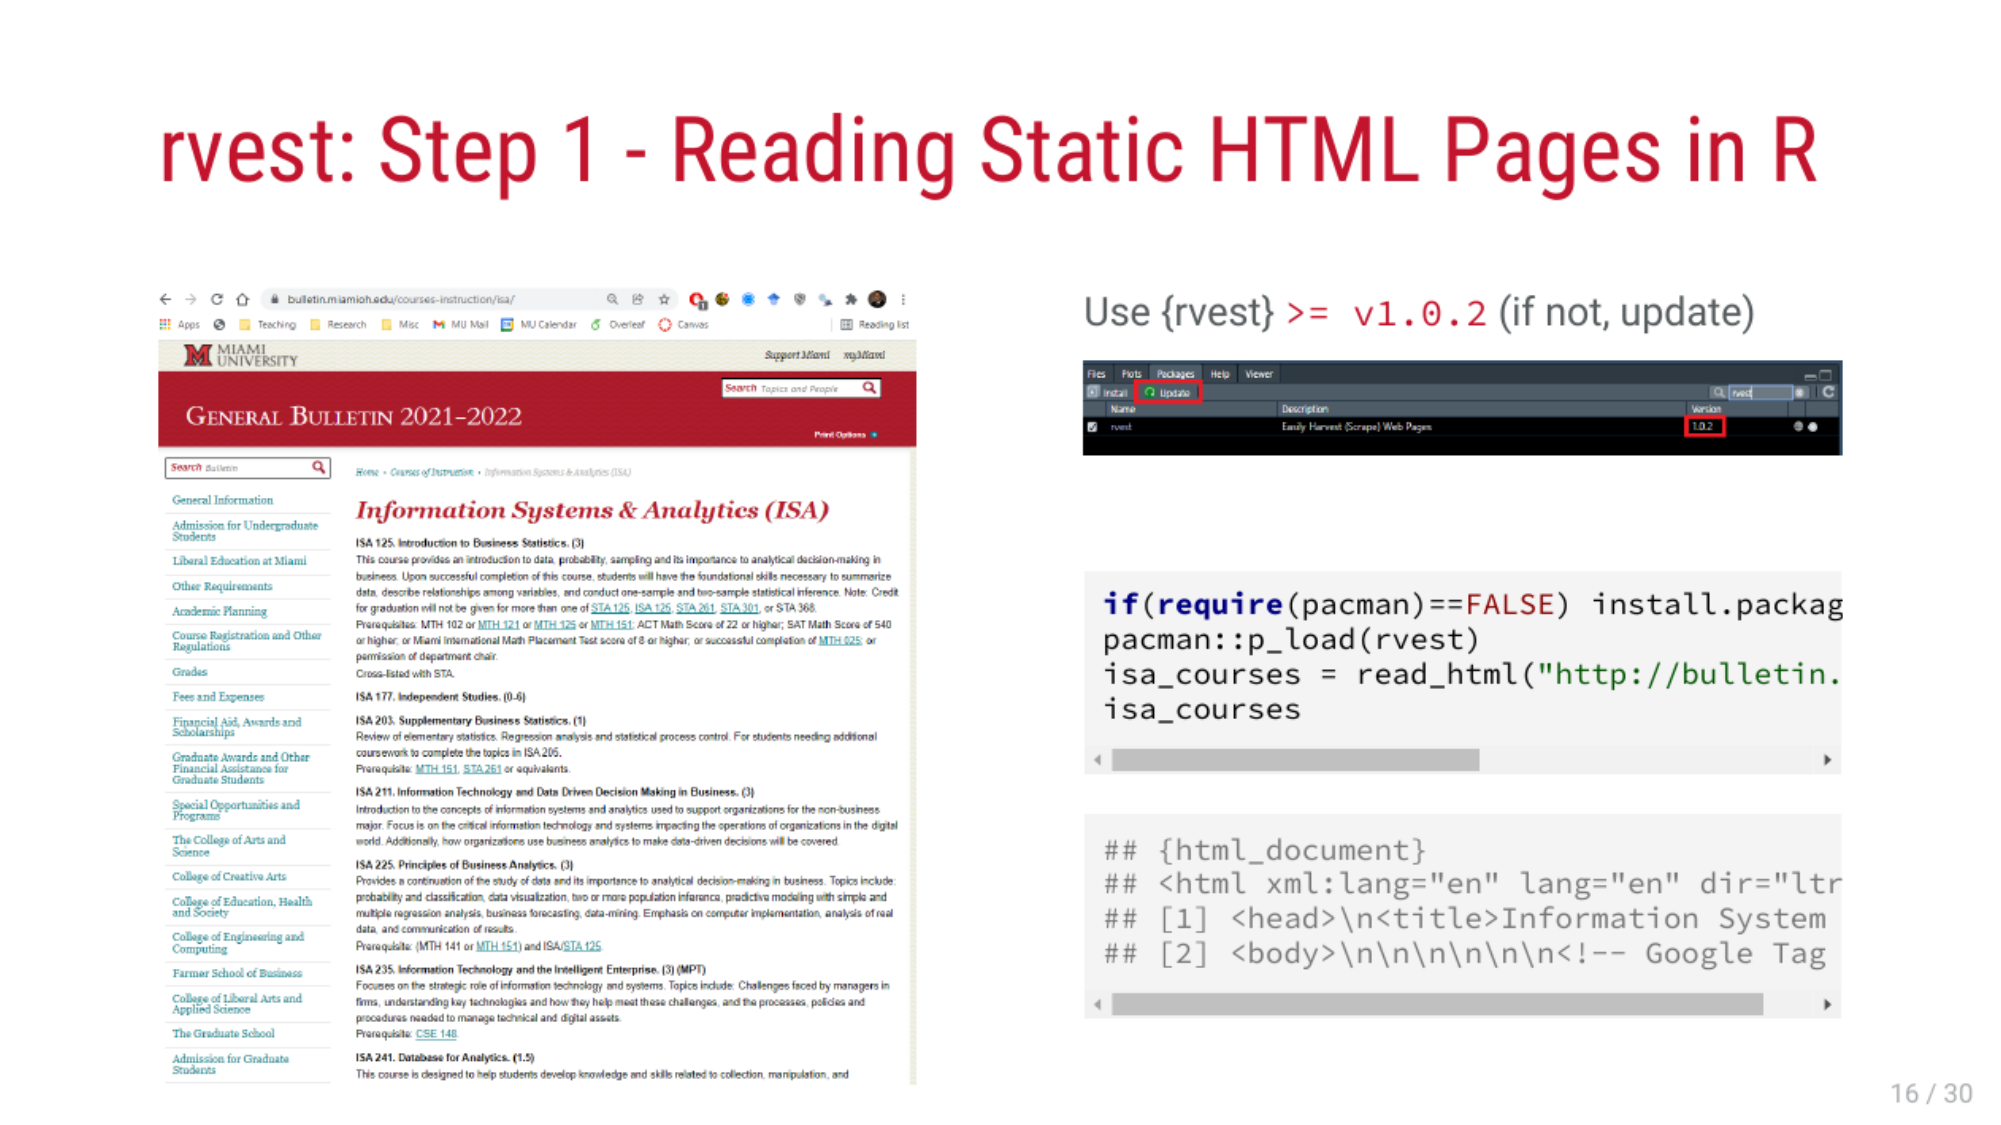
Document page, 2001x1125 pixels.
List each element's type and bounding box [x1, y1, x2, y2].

list [0, 0, 2000, 1125]
